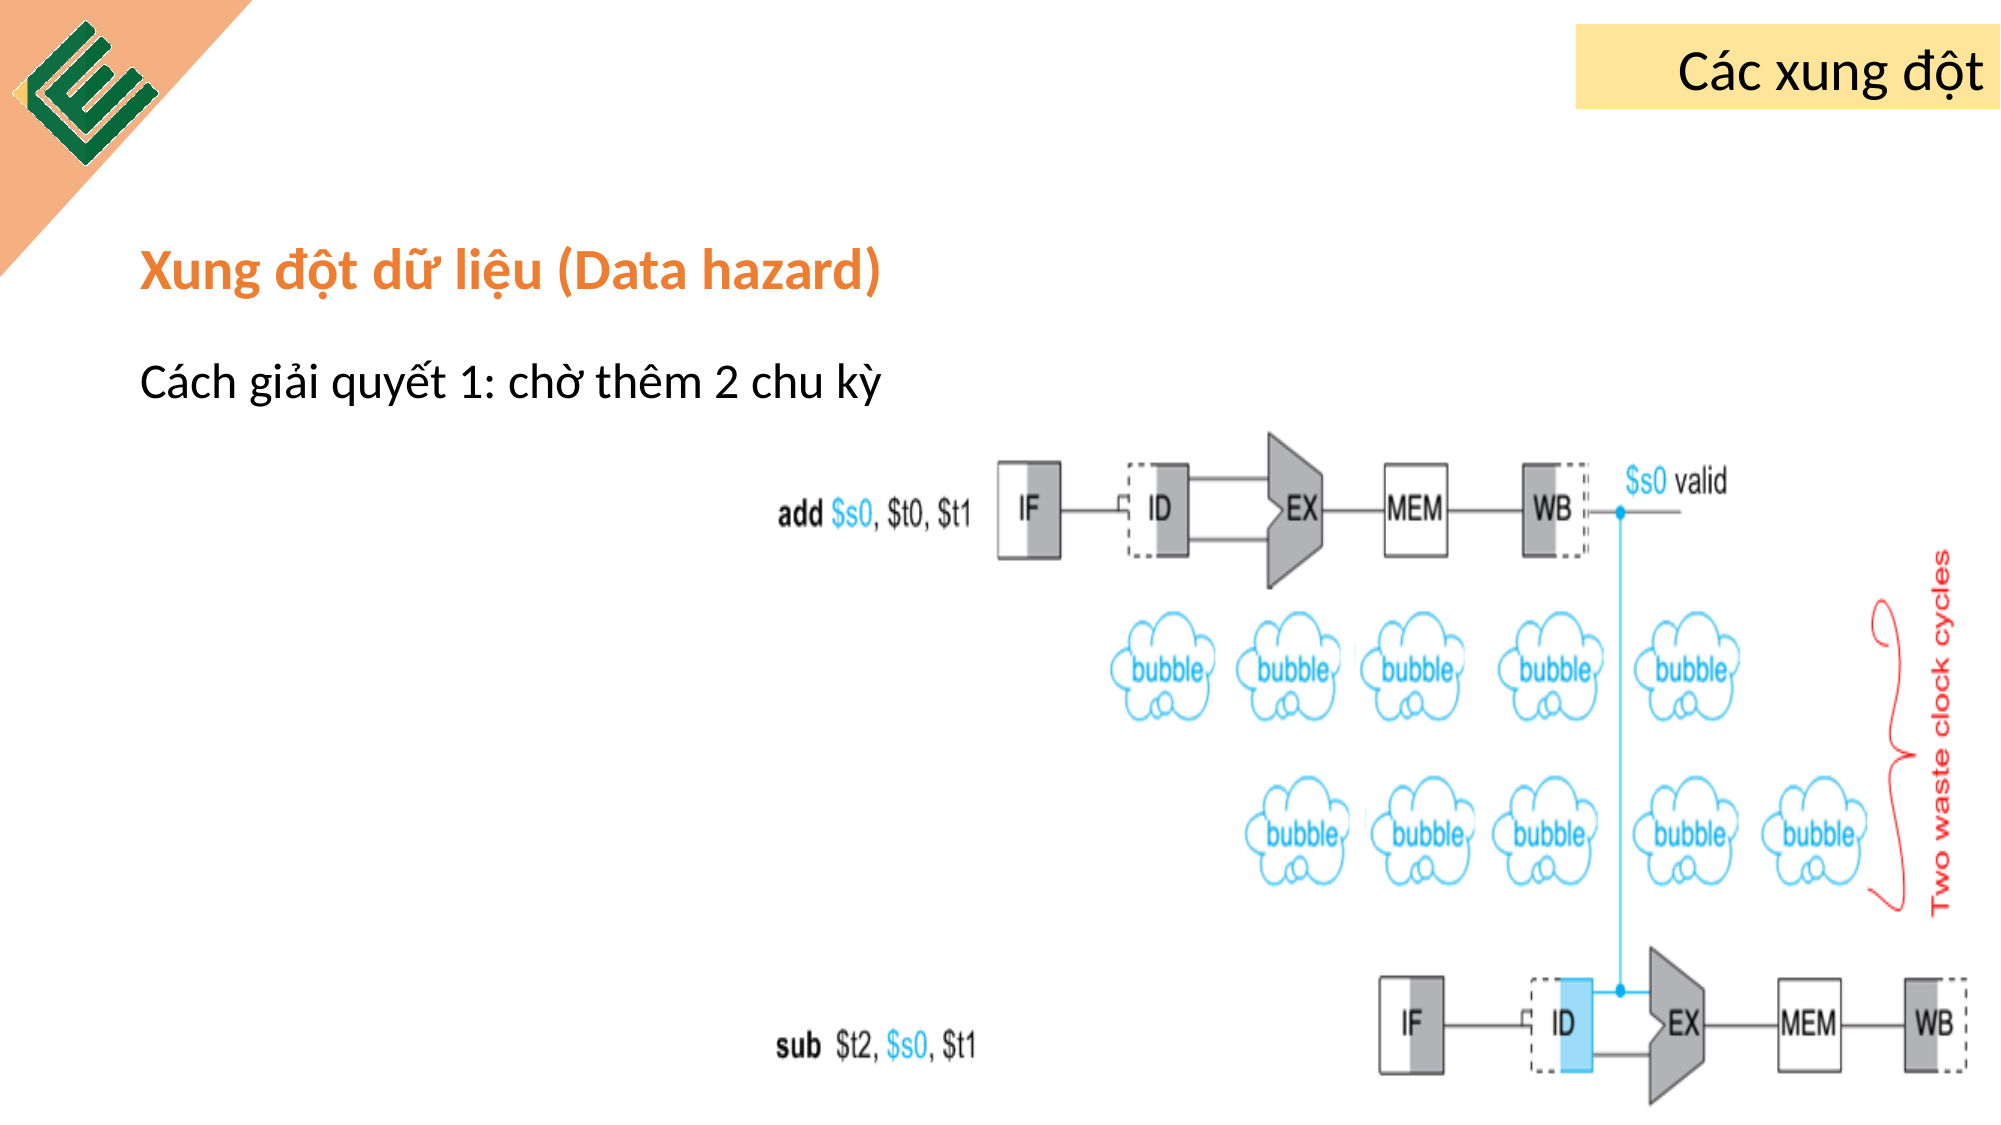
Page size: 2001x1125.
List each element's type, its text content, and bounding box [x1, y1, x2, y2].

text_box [0, 0, 256, 280]
picture [775, 430, 1972, 1116]
text_box Cách giải quyết 1: chờ thêm 2 chu kỳ [49, 340, 1284, 476]
text_box Xung đột dữ liệu (Data hazard) [50, 223, 1823, 309]
text_box Các xung đột [1575, 24, 2000, 110]
